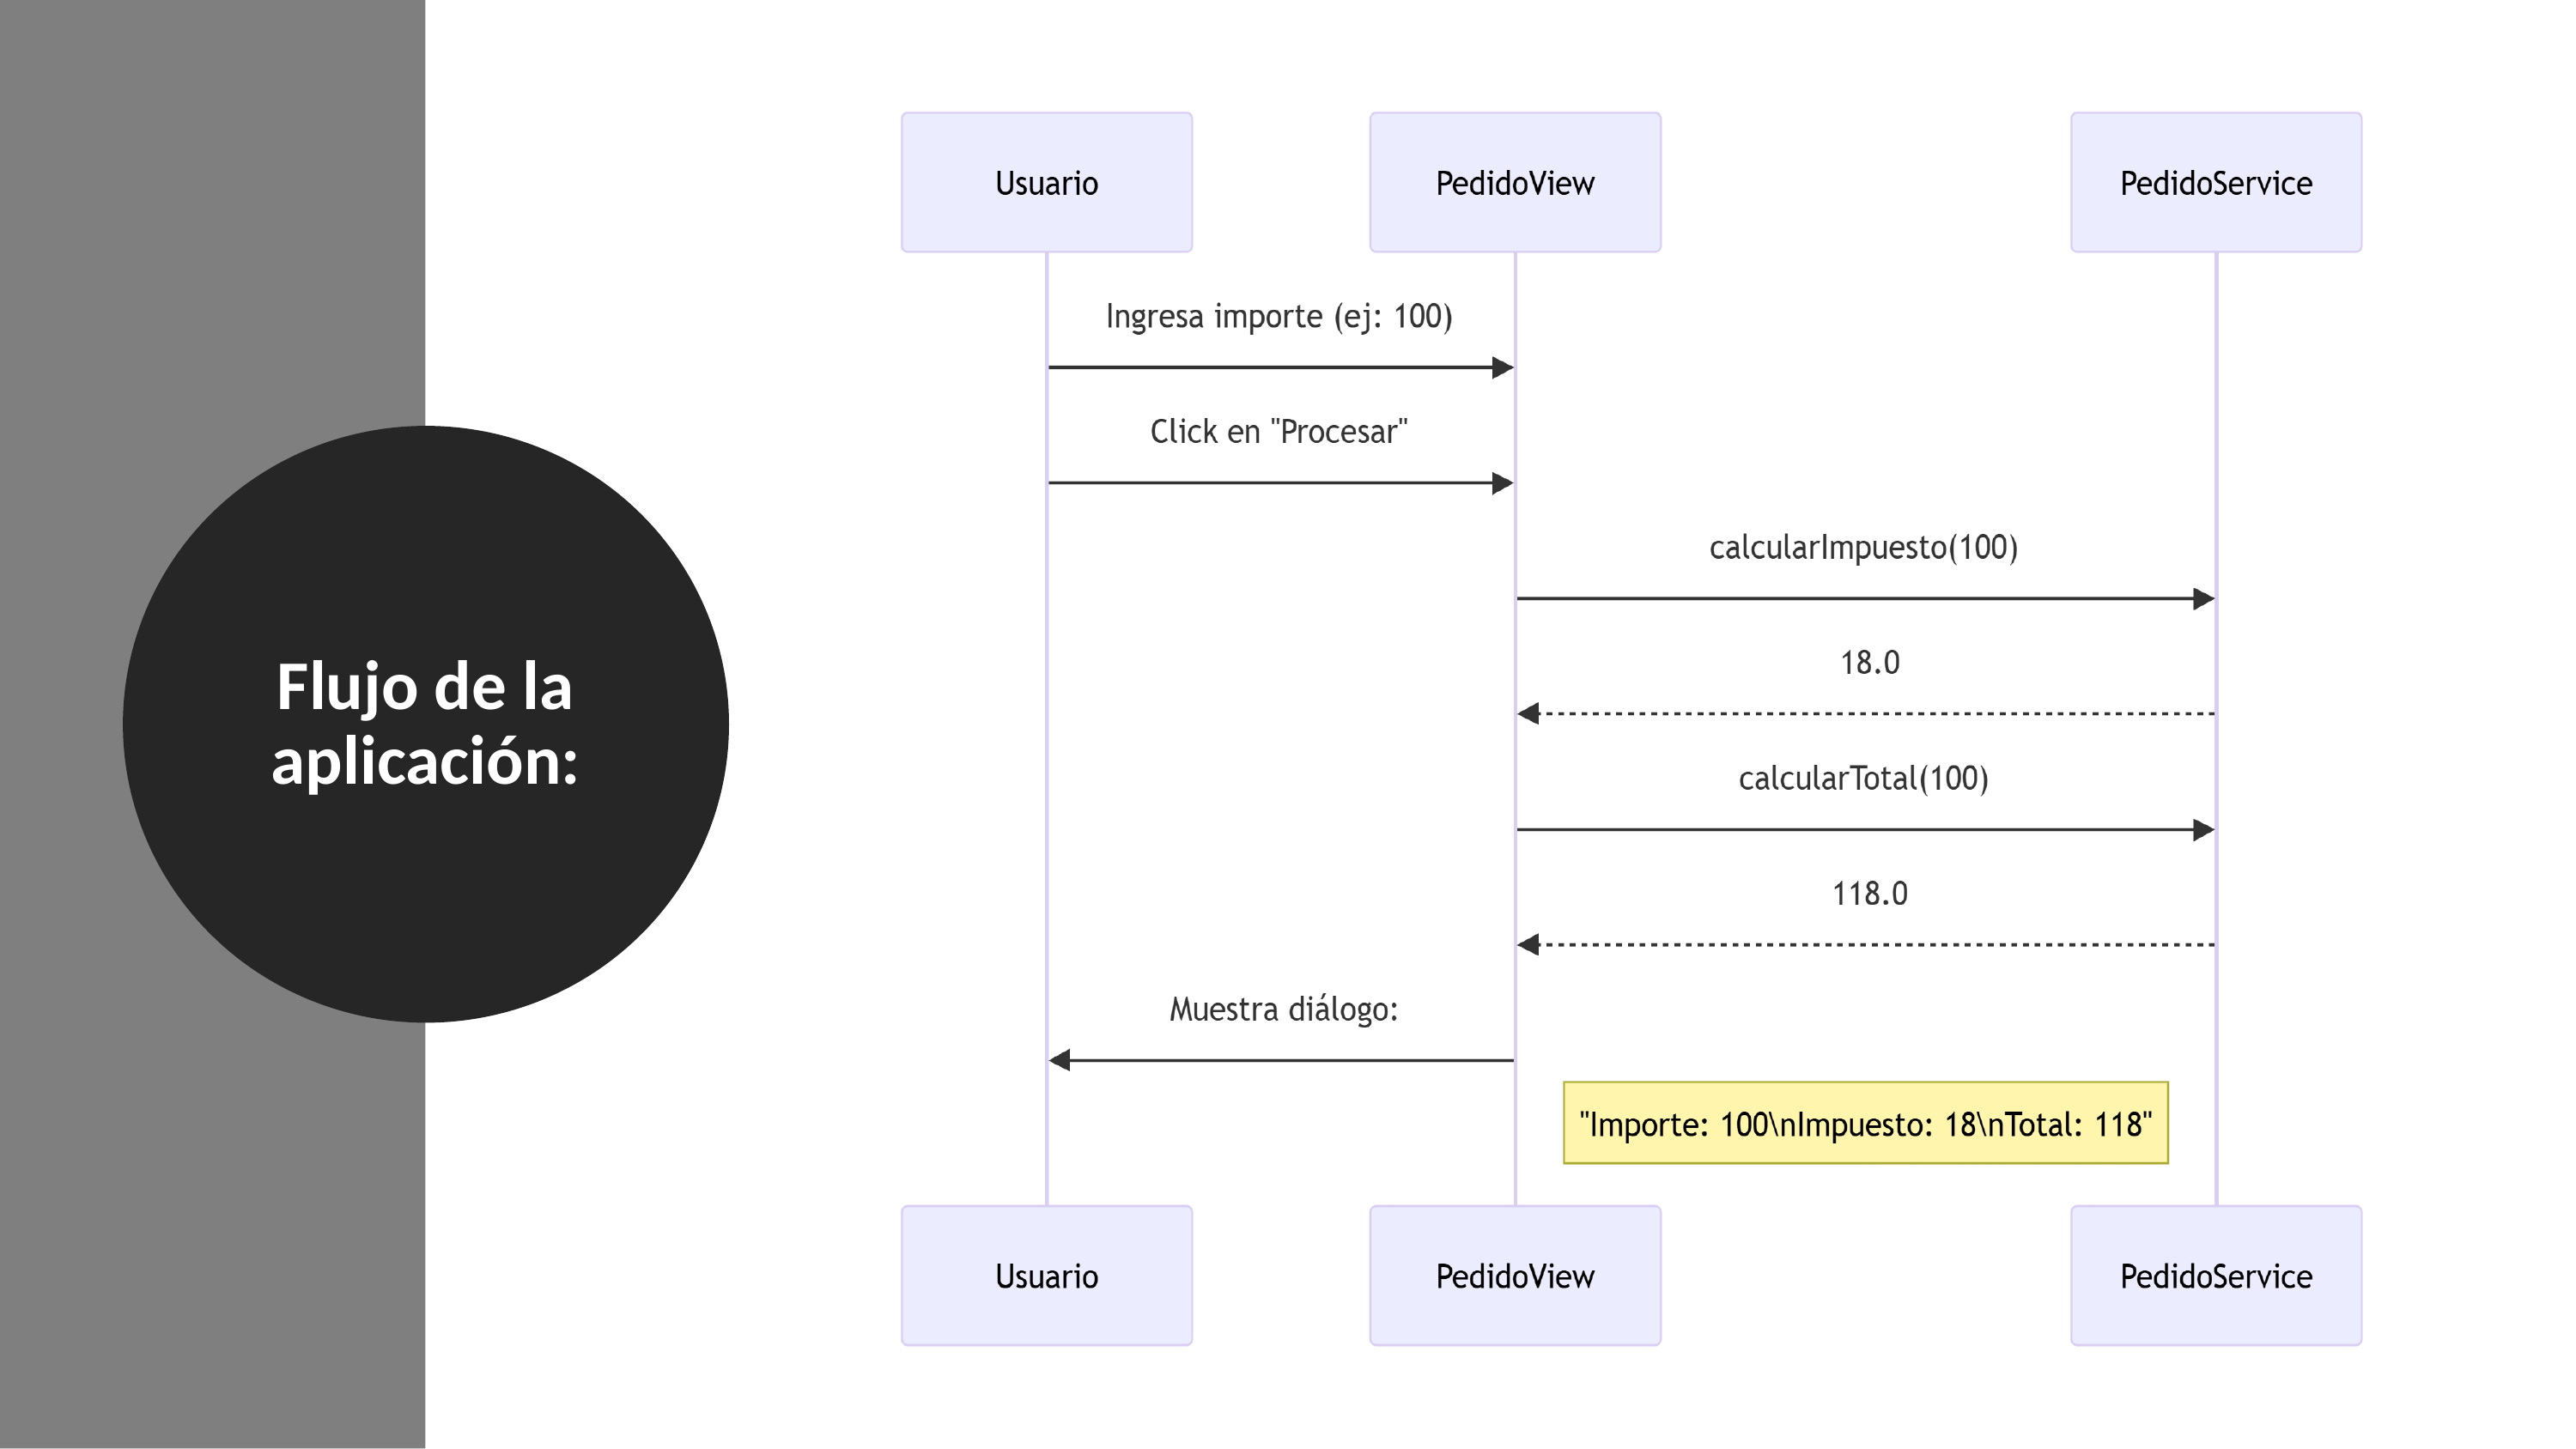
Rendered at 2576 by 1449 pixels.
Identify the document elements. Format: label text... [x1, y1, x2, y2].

picture [805, 90, 2458, 1368]
text_box [427, 0, 2576, 1449]
text_box Flujo de la aplicación: [135, 438, 717, 1011]
text_box [0, 0, 427, 1449]
